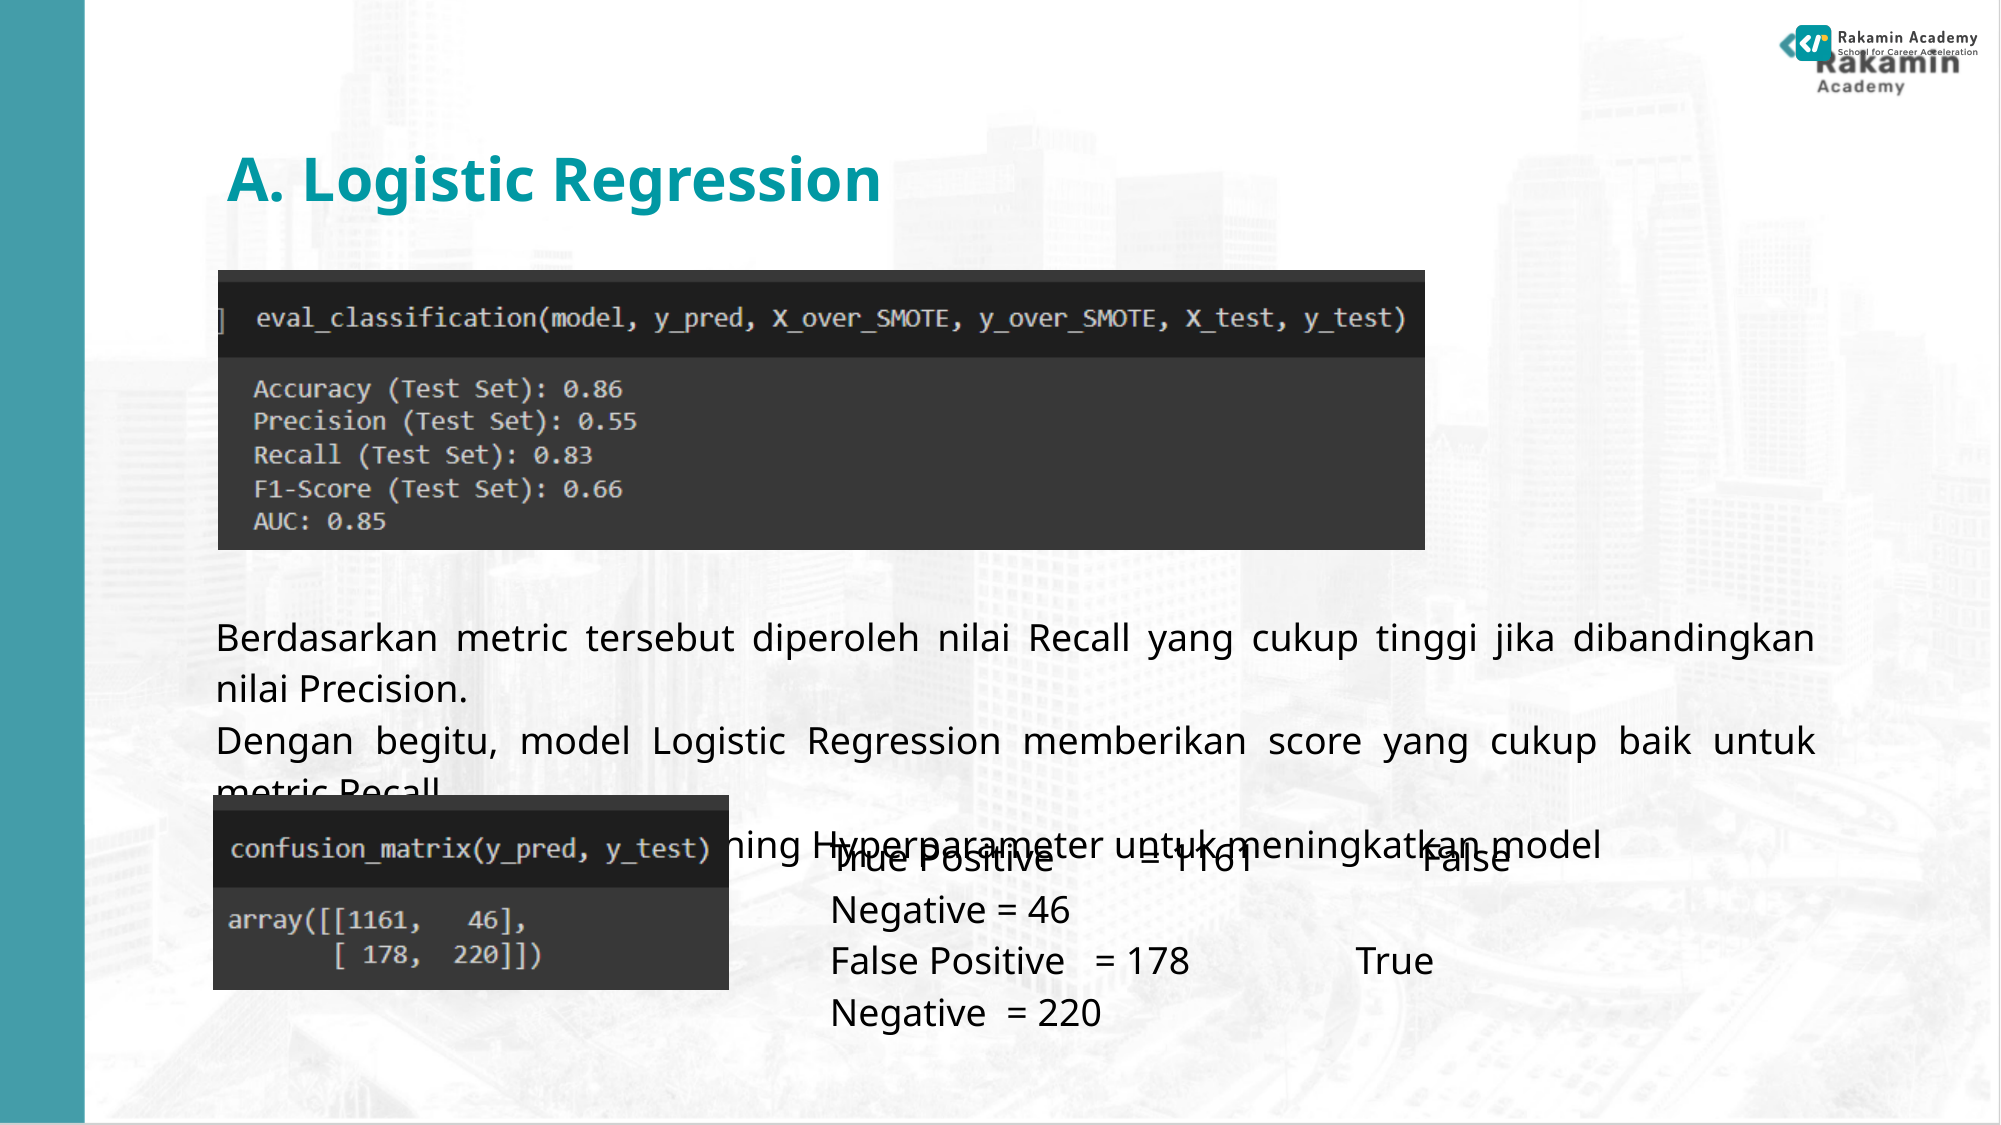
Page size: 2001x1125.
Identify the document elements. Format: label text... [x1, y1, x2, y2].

text_box True Positive = 1161 False Negative = 46 False Positive = 178 True Negative = 220 [814, 819, 1618, 966]
picture [0, 0, 2001, 1125]
text_box A. Logistic Regression [212, 131, 1419, 222]
text_box Berdasarkan metric tersebut diperoleh nilai Recall yang cukup tinggi jika dibandingkan nilai Precision. Dengan begitu, model Logistic Regression memberikan score yang cukup baik untuk metric Recall. Kemudian akan dilakukan Tuning Hyperparameter untuk meningkatkan model [200, 599, 1833, 746]
